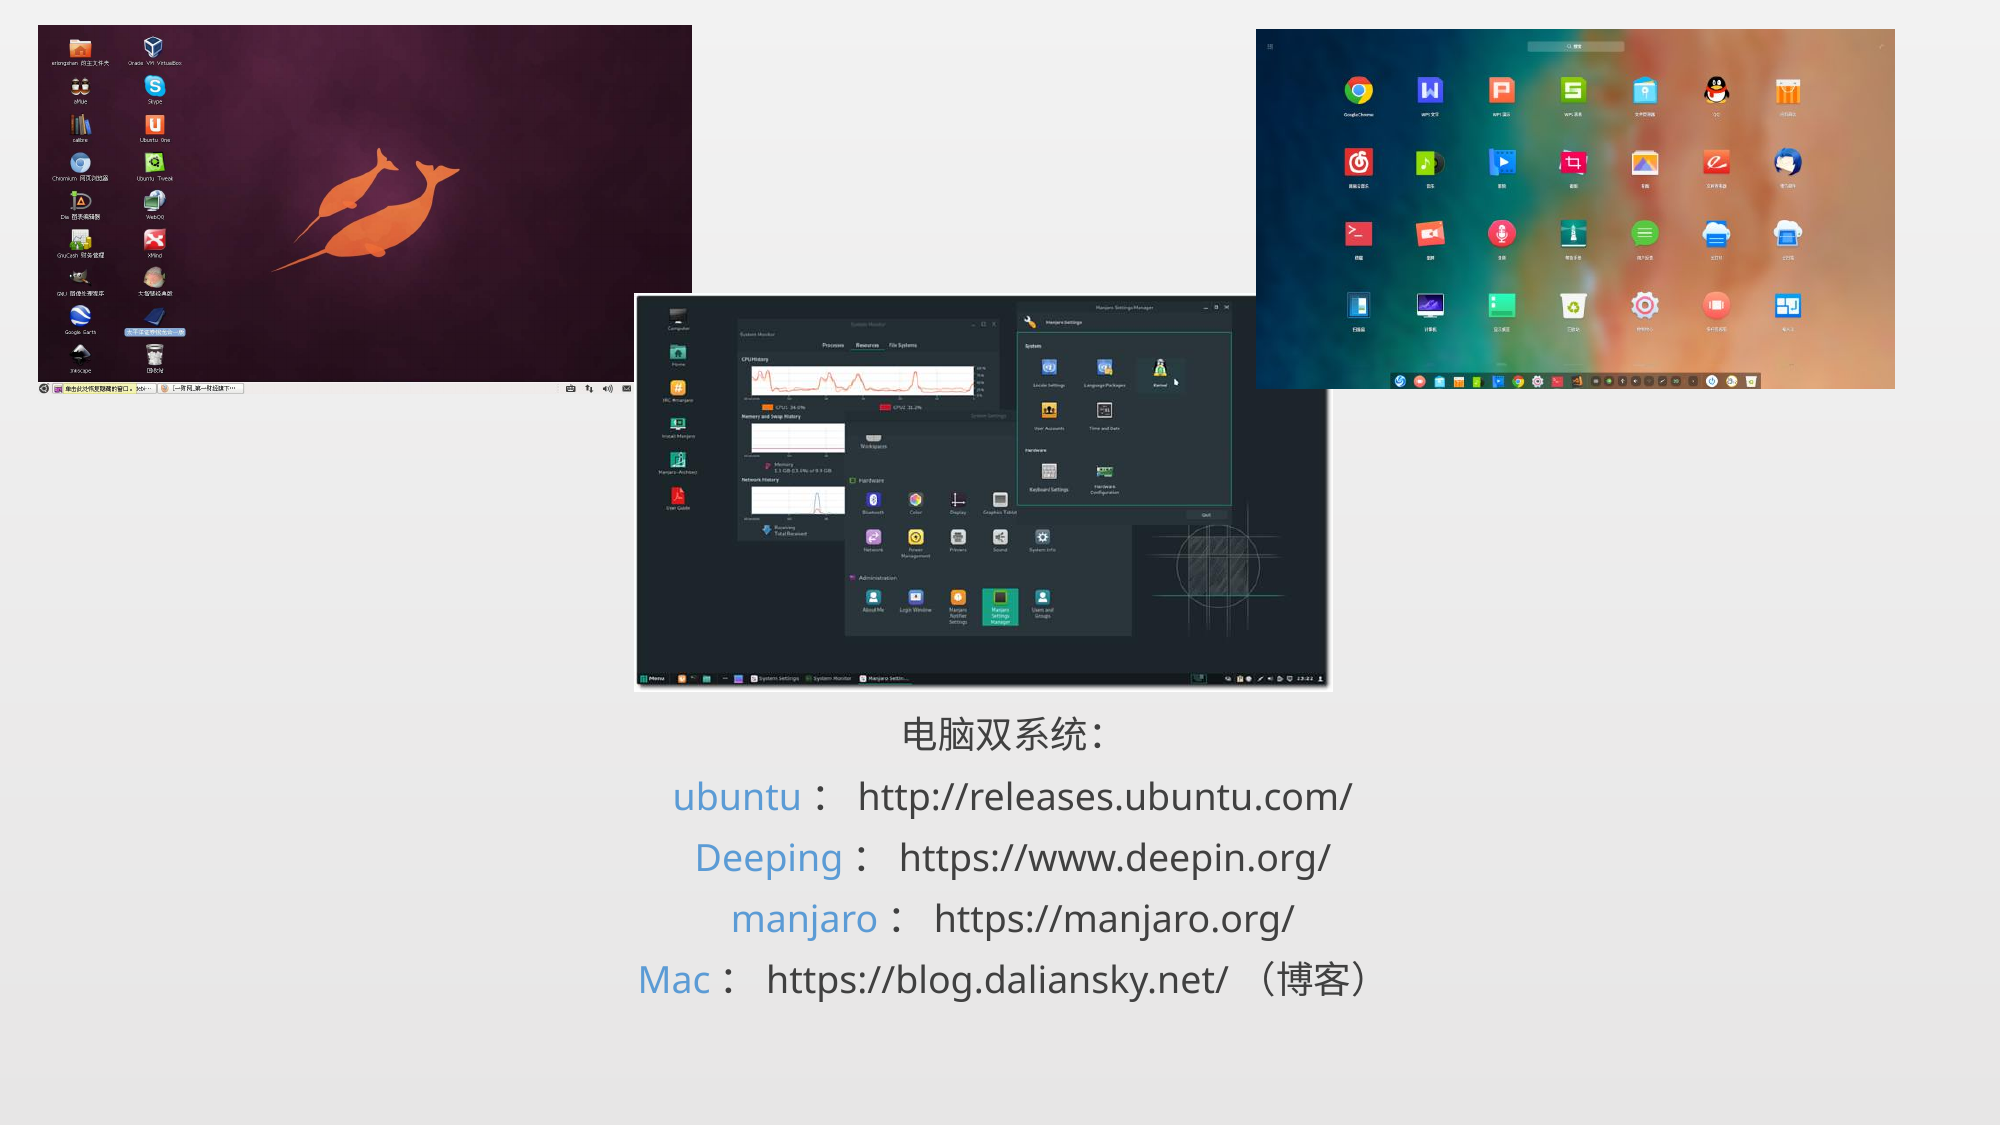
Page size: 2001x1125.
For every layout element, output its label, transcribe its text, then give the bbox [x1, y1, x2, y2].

picture [37, 25, 1895, 692]
subtitle 电脑双系统： ubuntu：http://releases.ubuntu.com/ Deeping：https://www.deepin.org/ manjaro：https://manjaro.org/ Mac：https://blog.daliansky.net/（博客） [249, 708, 1777, 1083]
picture [1355, 255, 1364, 260]
